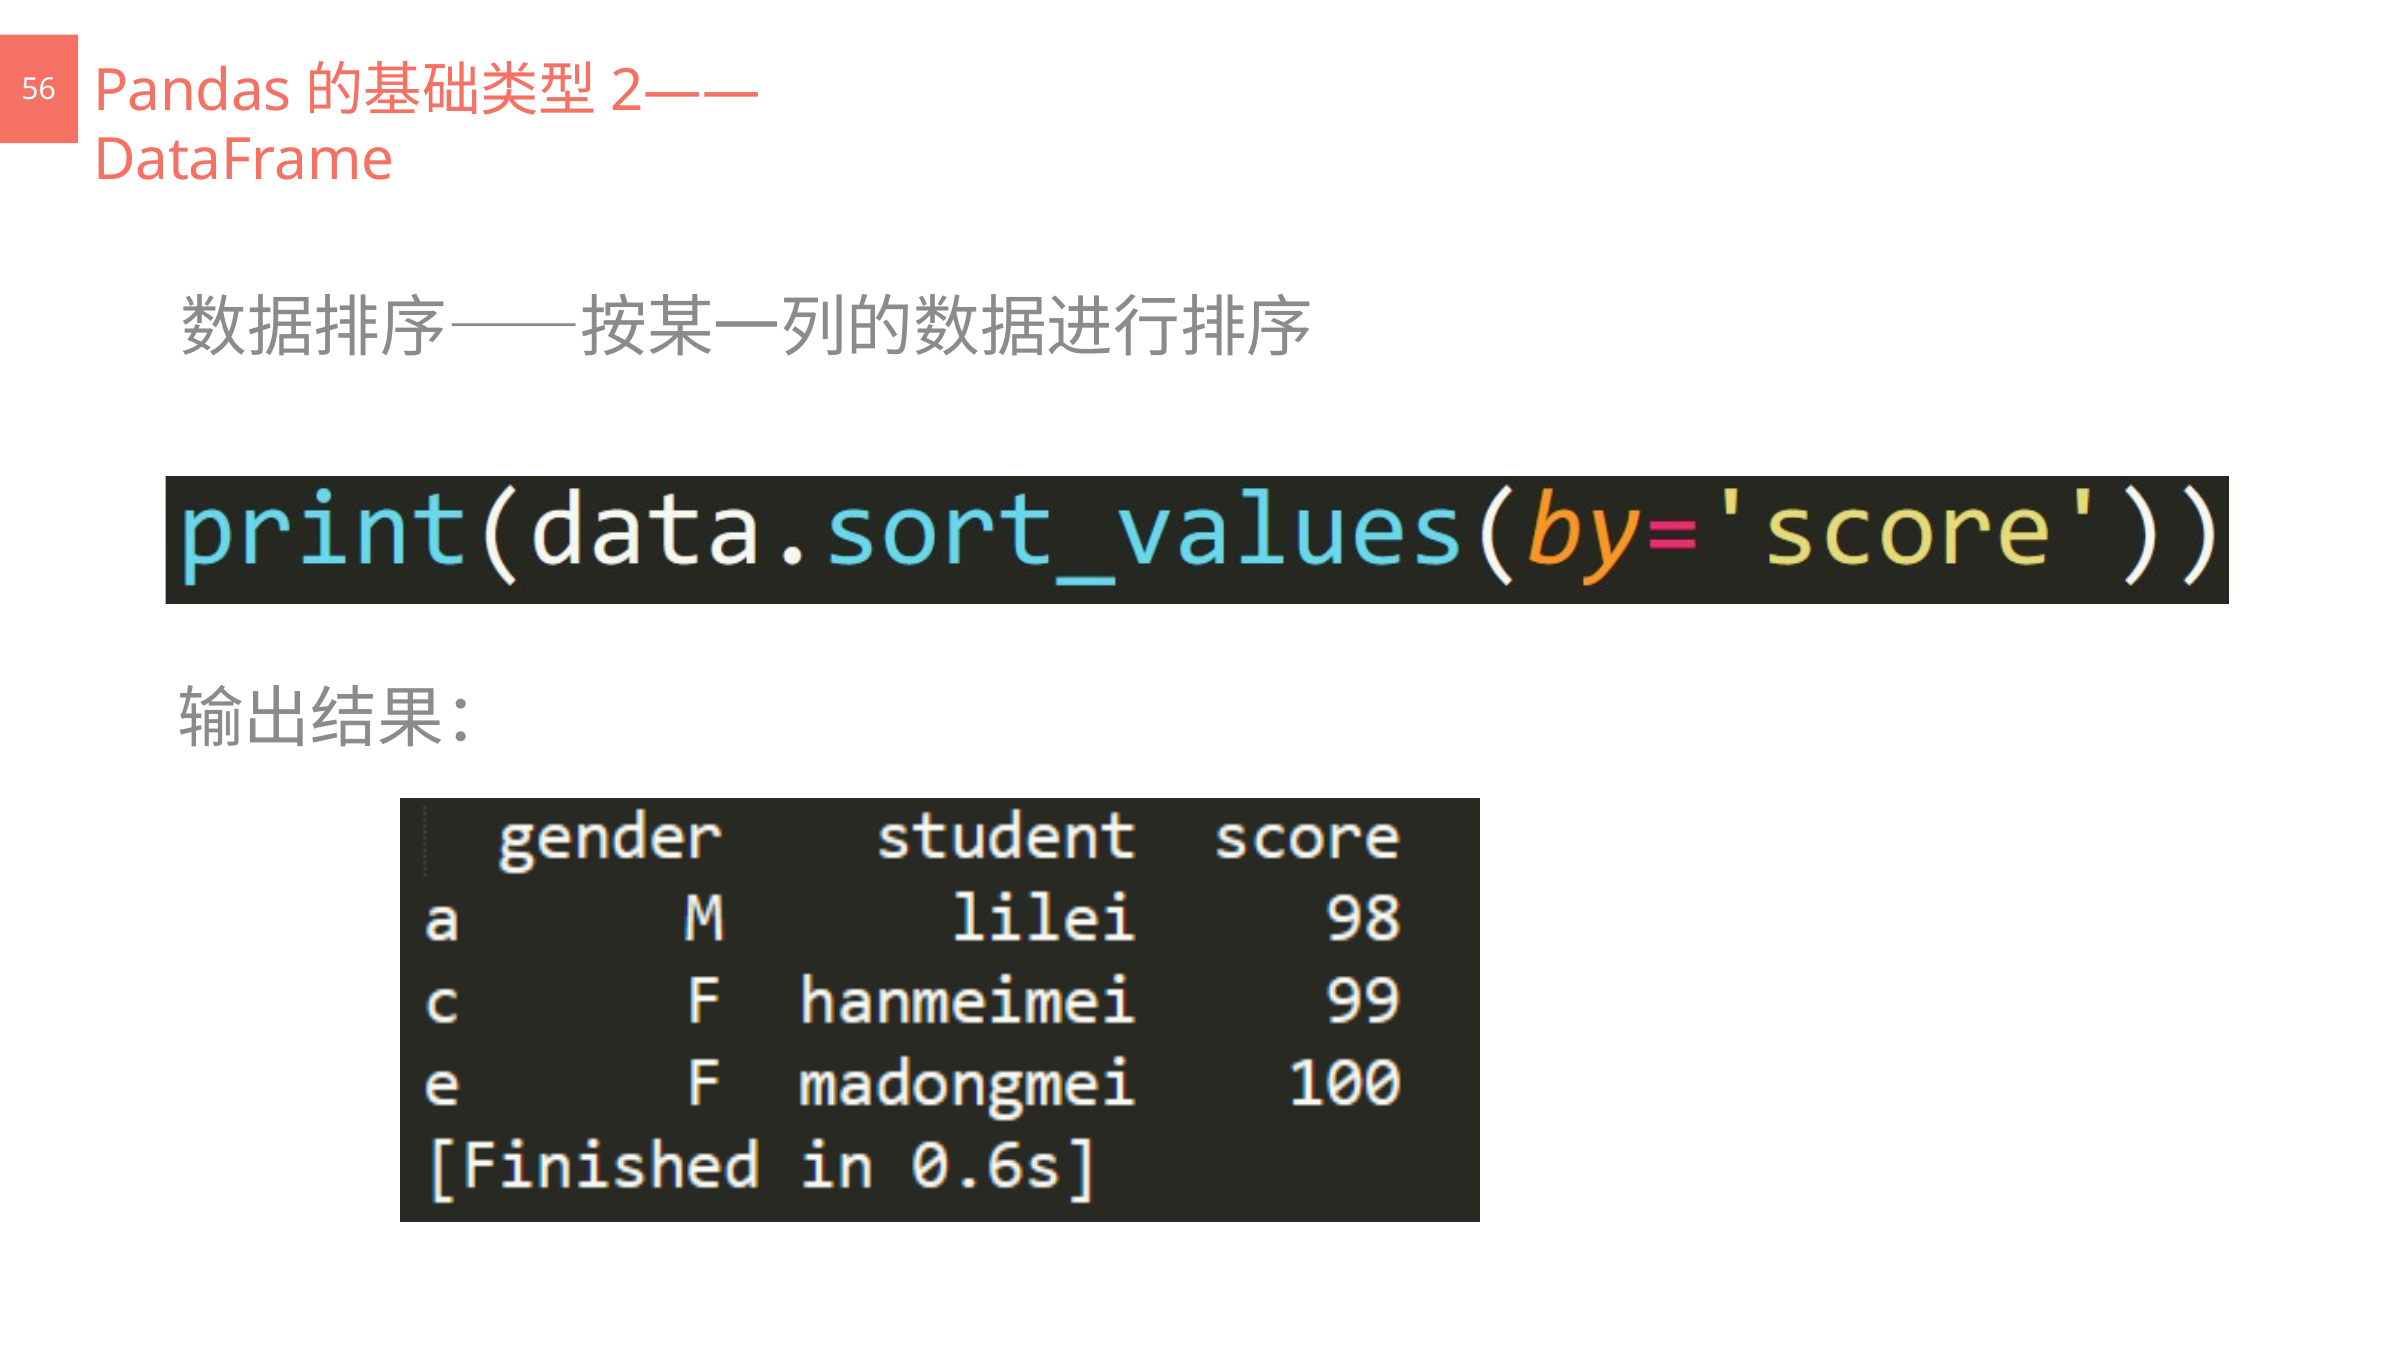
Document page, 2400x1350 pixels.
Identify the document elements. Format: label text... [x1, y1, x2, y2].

text_box 输出结果： [175, 672, 680, 755]
picture [400, 798, 1480, 1222]
text_box 数据排序——按某一列的数据进行排序 [178, 281, 1316, 364]
text_box [0, 34, 79, 144]
title Pandas的基础类型2——DataFrame [91, 49, 1051, 278]
text_box 56 [19, 67, 59, 106]
text_box [165, 476, 2229, 604]
